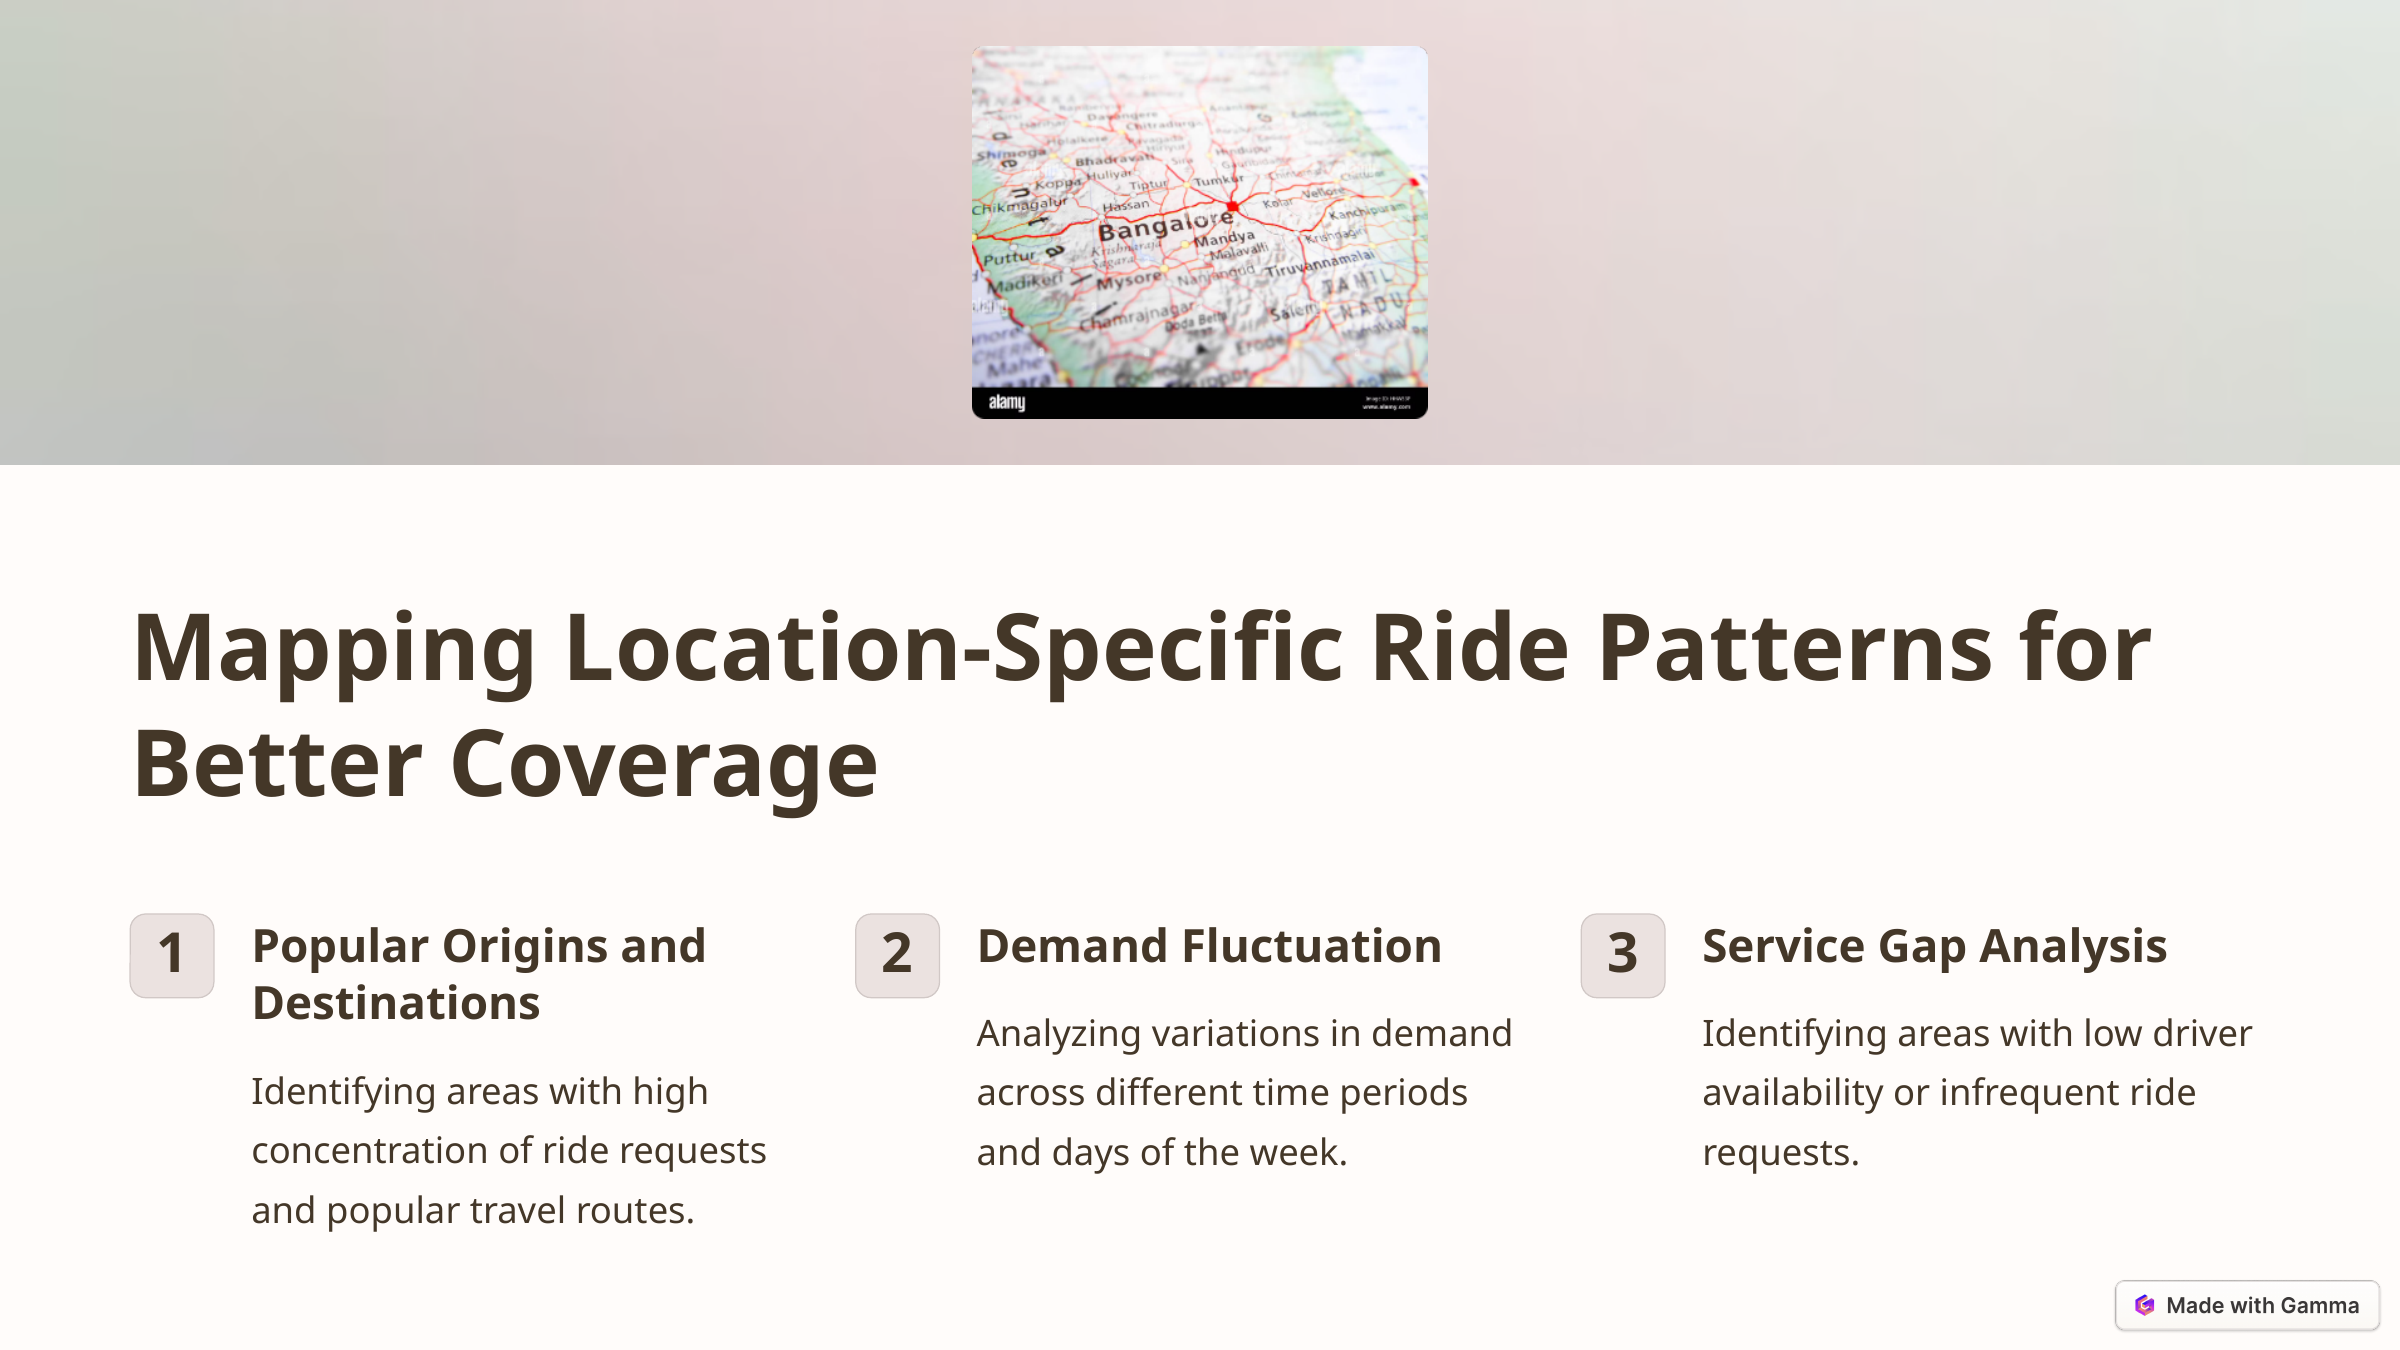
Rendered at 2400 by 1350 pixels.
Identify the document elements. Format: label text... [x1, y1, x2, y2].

text_box 3 [1609, 927, 1637, 984]
text_box [130, 913, 214, 998]
text_box Identifying areas with low driver availability or infrequent ride requests. [1702, 994, 2270, 1173]
text_box [1581, 913, 1666, 998]
text_box Analyzing variations in demand across different time periods and days of the week. [976, 994, 1545, 1173]
picture [0, 0, 2400, 466]
text_box 1 [161, 927, 183, 984]
picture [2106, 1271, 2389, 1339]
text_box 2 [883, 927, 912, 984]
text_box Popular Origins and Destinations [251, 914, 819, 1031]
text_box Identifying areas with high concentration of ride requests and popular travel routes. [251, 1052, 819, 1232]
text_box Service Gap Analysis [1702, 913, 2168, 973]
text_box [855, 913, 940, 998]
text_box Demand Fluctuation [976, 913, 1442, 973]
text_box Mapping Location-Specific Ride Patterns for Better Coverage [130, 583, 2270, 817]
